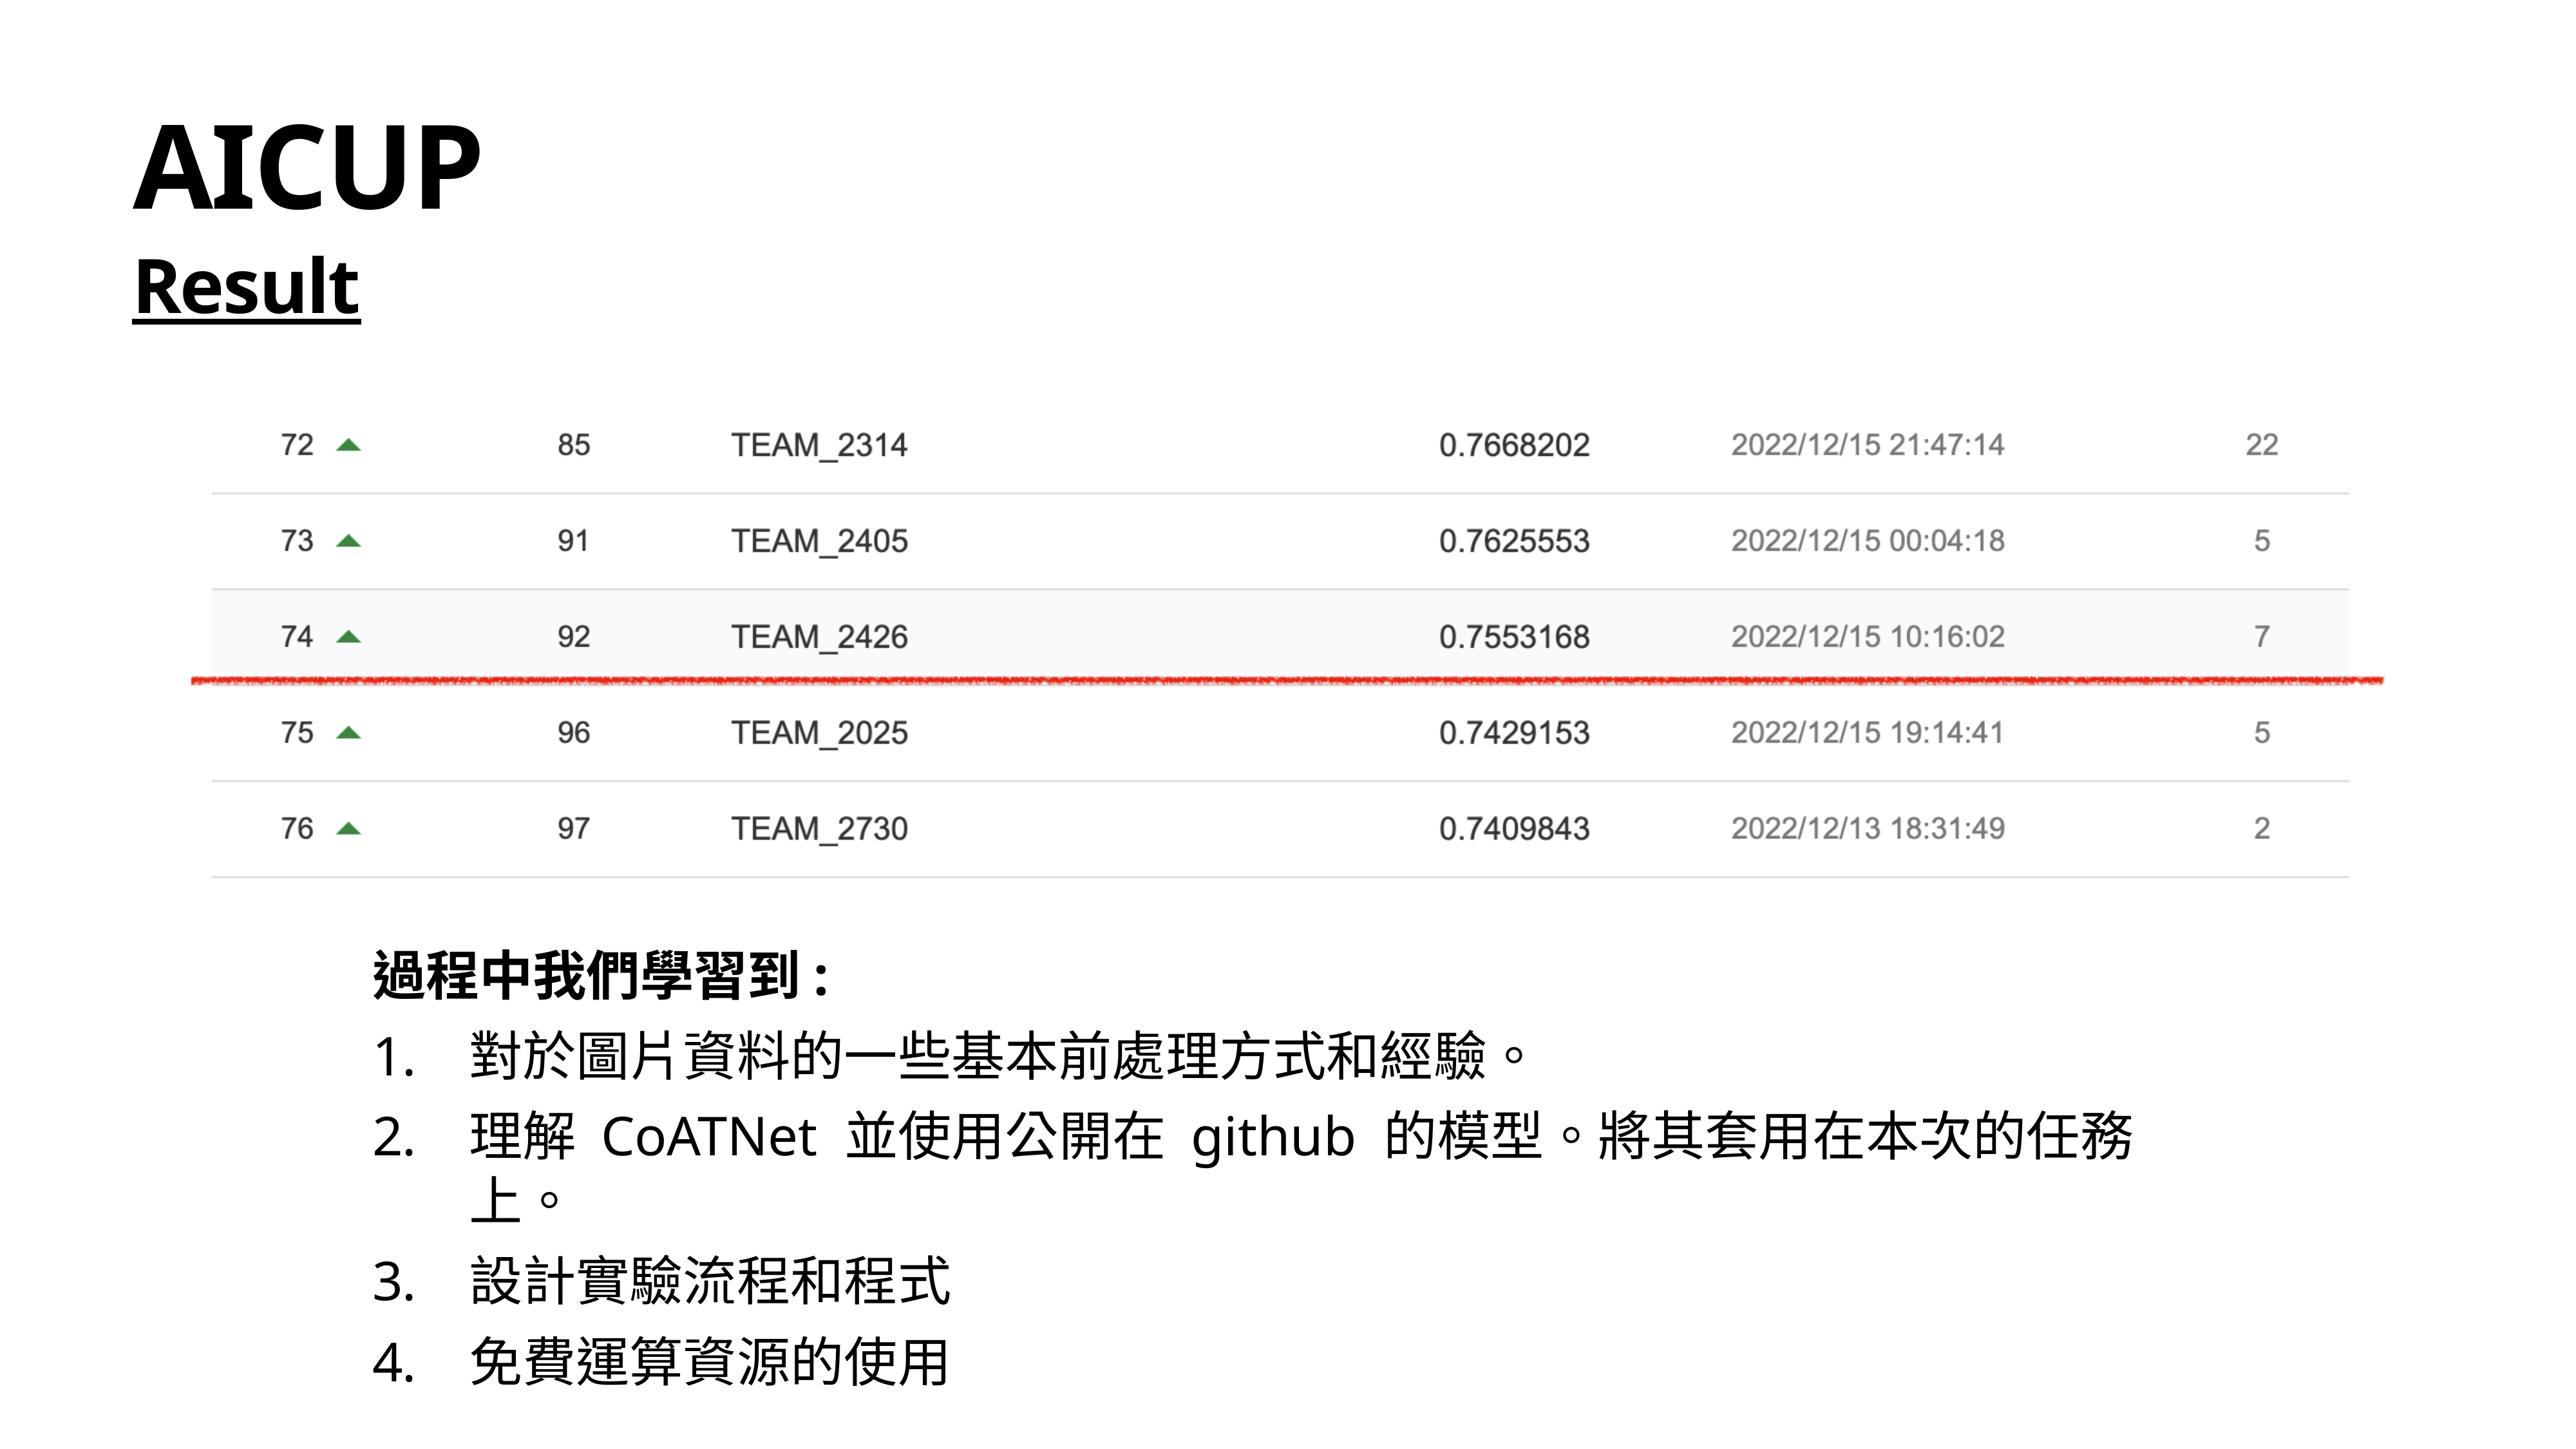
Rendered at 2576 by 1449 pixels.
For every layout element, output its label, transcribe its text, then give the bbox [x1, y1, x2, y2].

picture [178, 409, 2398, 900]
text_box 過程中我們學習到: 對於圖片資料的一些基本前處理方式和經驗。 理解 CoATNet 並使用公開在 github 的模型。將其套用在本次的任務上。 設計實驗流程和程式 免費運算資源的使用 [366, 936, 2210, 1397]
title AICUP [127, 113, 2449, 251]
text_box Result [127, 251, 2449, 350]
